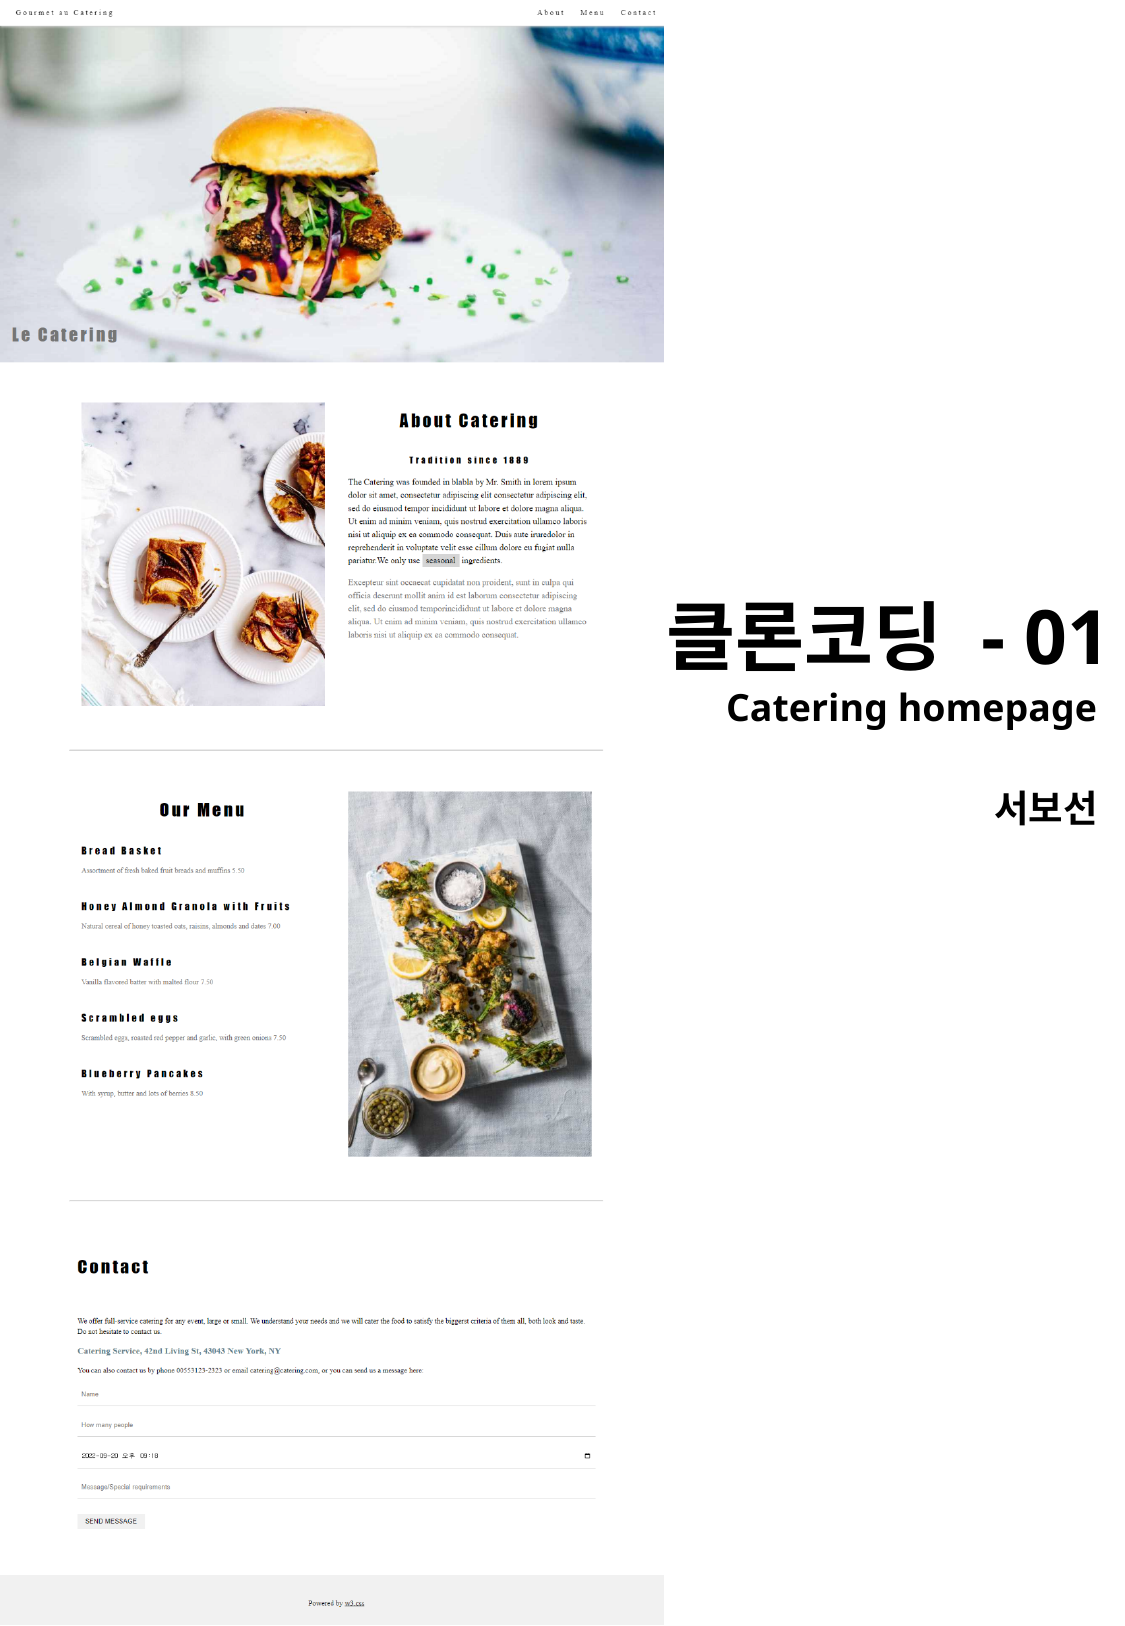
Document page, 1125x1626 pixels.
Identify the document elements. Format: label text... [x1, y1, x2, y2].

text_box 서보선 [979, 777, 1113, 838]
picture [0, 0, 664, 1625]
text_box 클론코딩 - 01 [664, 582, 1125, 687]
text_box Catering homepage [711, 676, 1113, 736]
